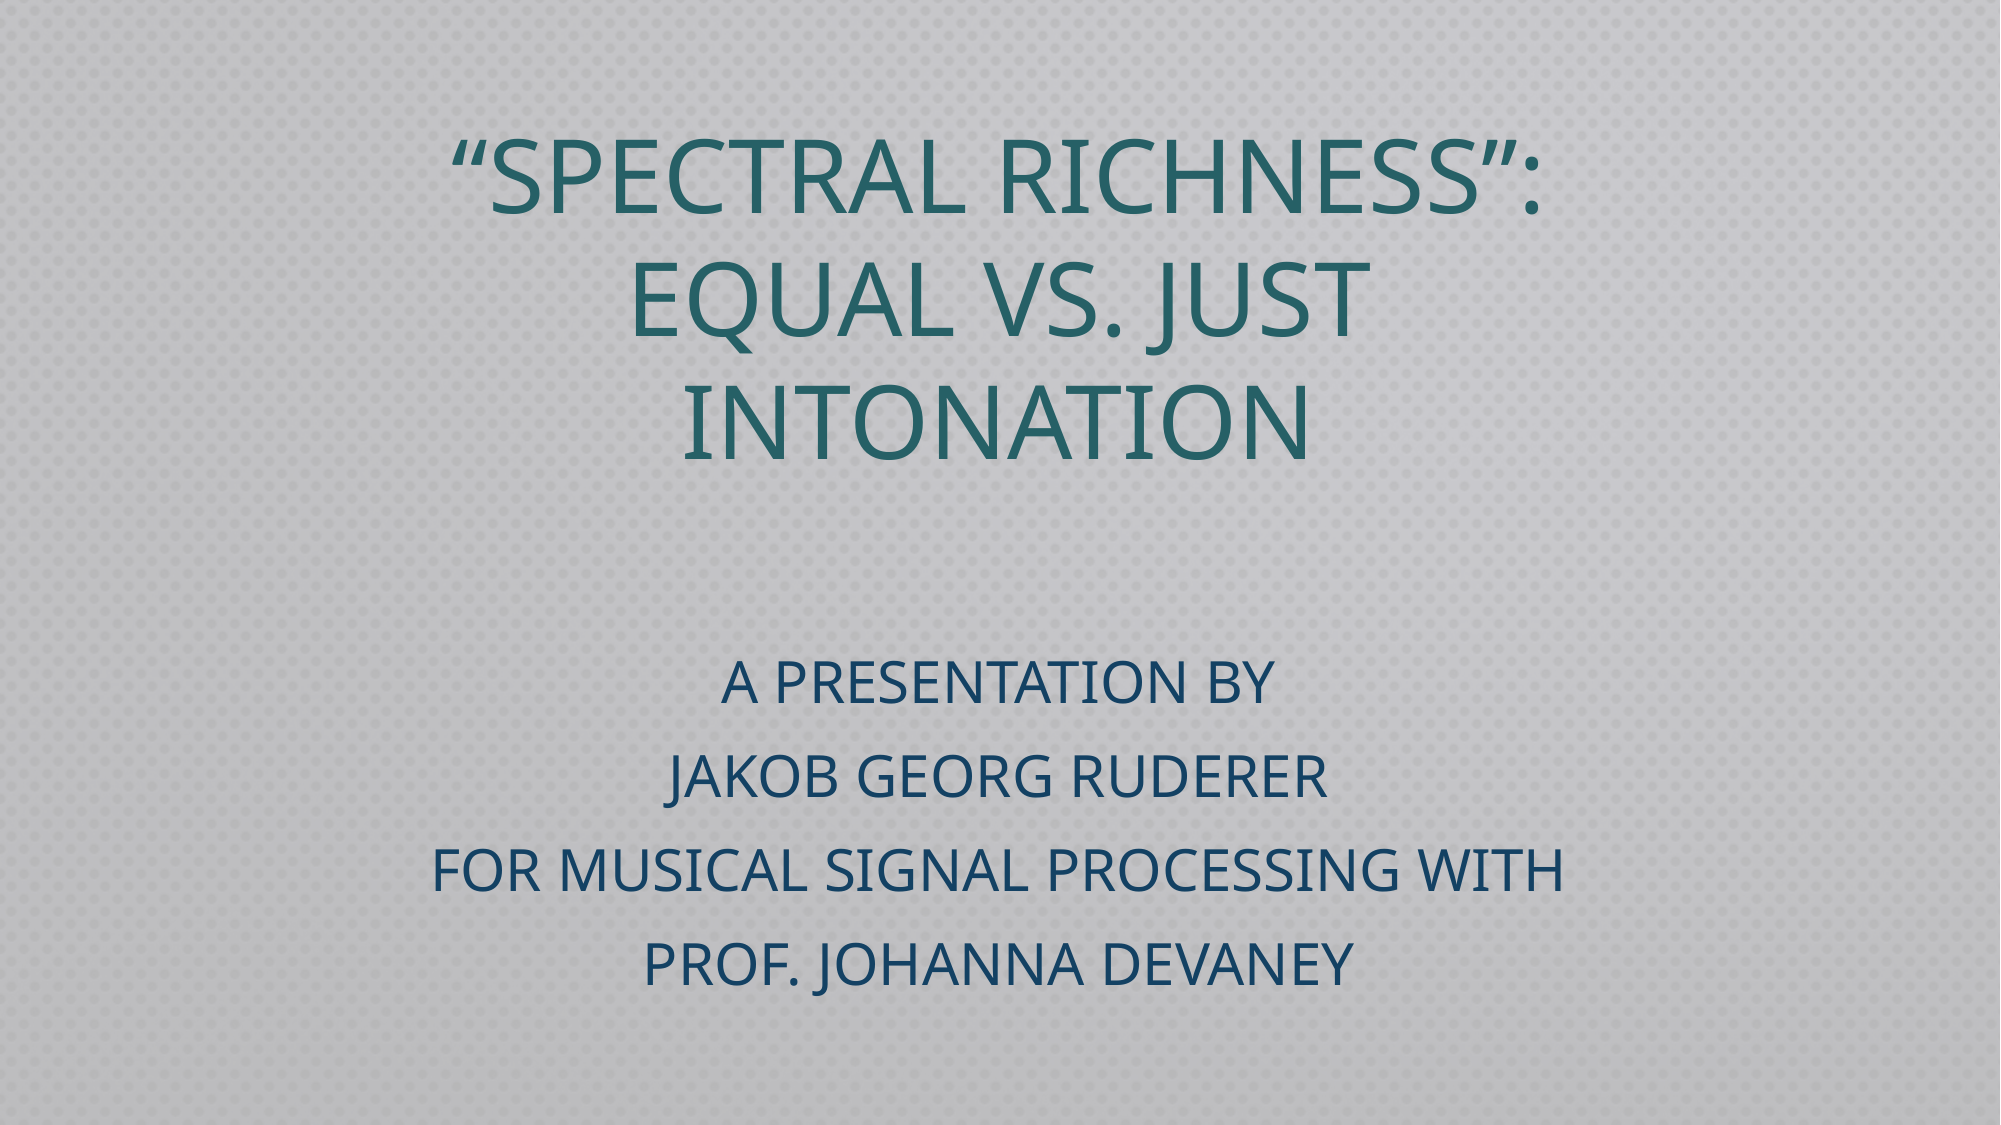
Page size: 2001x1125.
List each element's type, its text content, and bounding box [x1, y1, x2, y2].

title “Spectral Richness”: Equal vs. Just Intonation [287, 99, 1711, 488]
subtitle A Presentation by Jakob Georg Ruderer For Musical Signal Processing with Prof. Johanna Devaney [287, 637, 1711, 1025]
